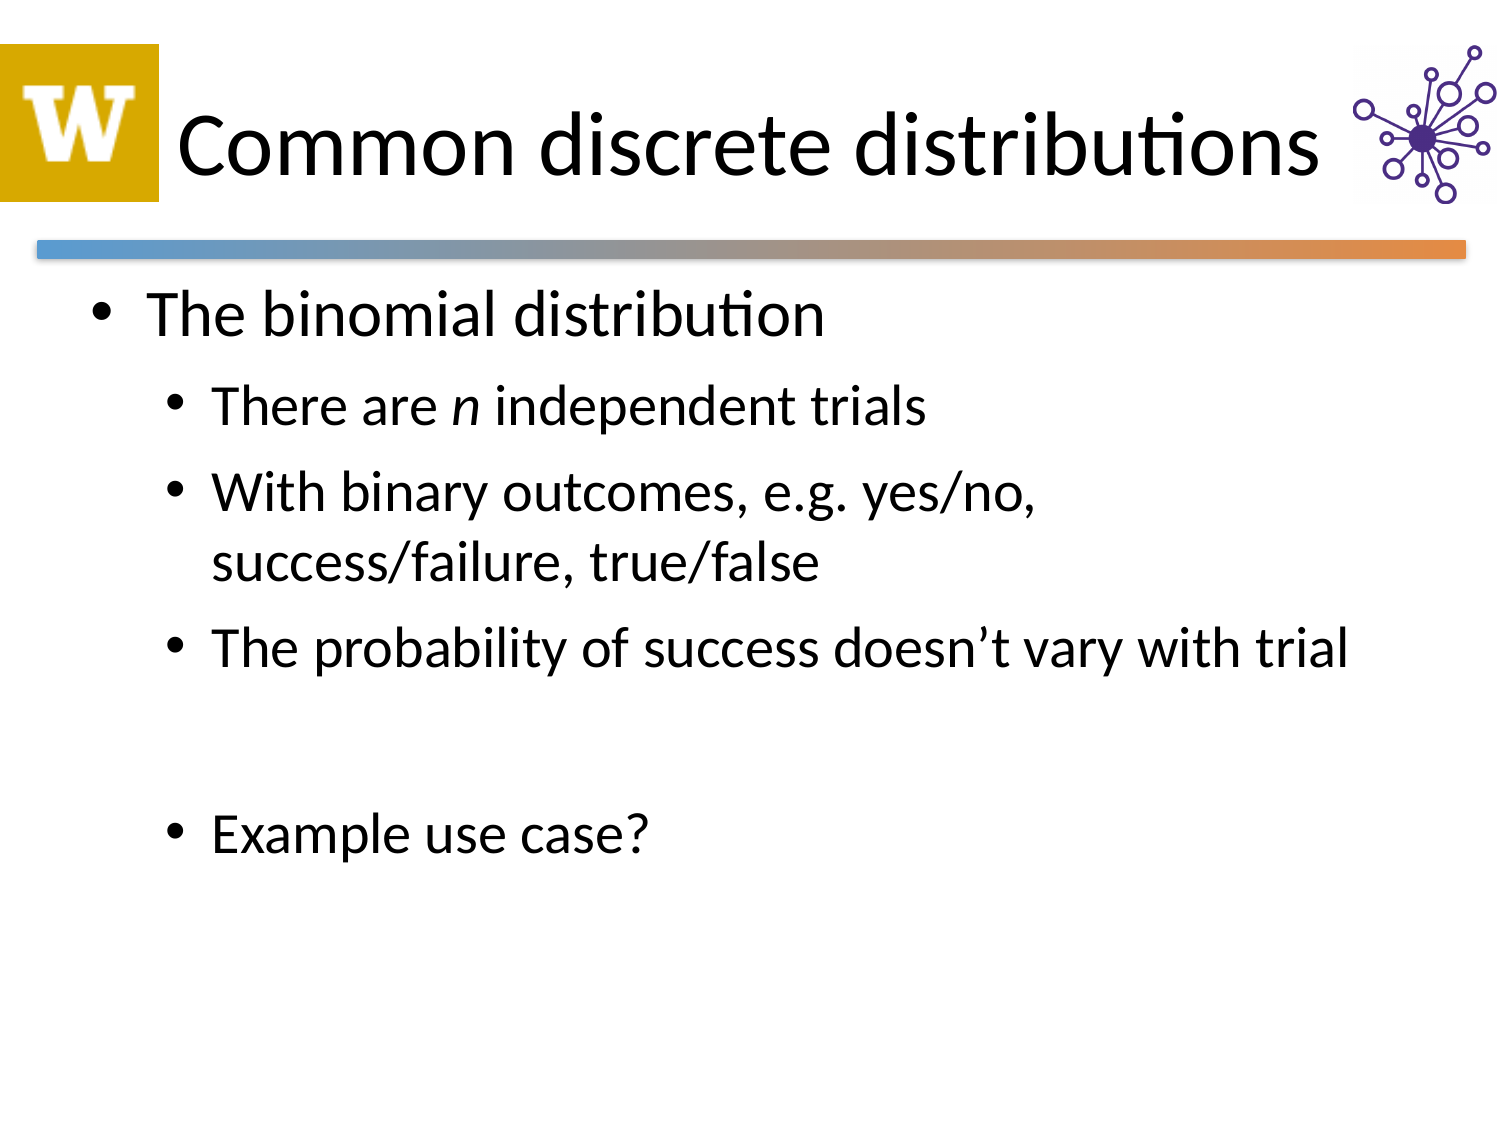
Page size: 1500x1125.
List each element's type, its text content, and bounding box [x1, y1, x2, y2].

picture [0, 44, 159, 202]
title Common discrete distributions [75, 45, 1425, 233]
list The binomial distribution There are n independent trials With binary outcomes, e.g. yes/no, success/failure, true/false The probability of success doesn’t vary with trial Example use case? [75, 262, 1425, 1093]
picture [1425, 45, 1497, 204]
